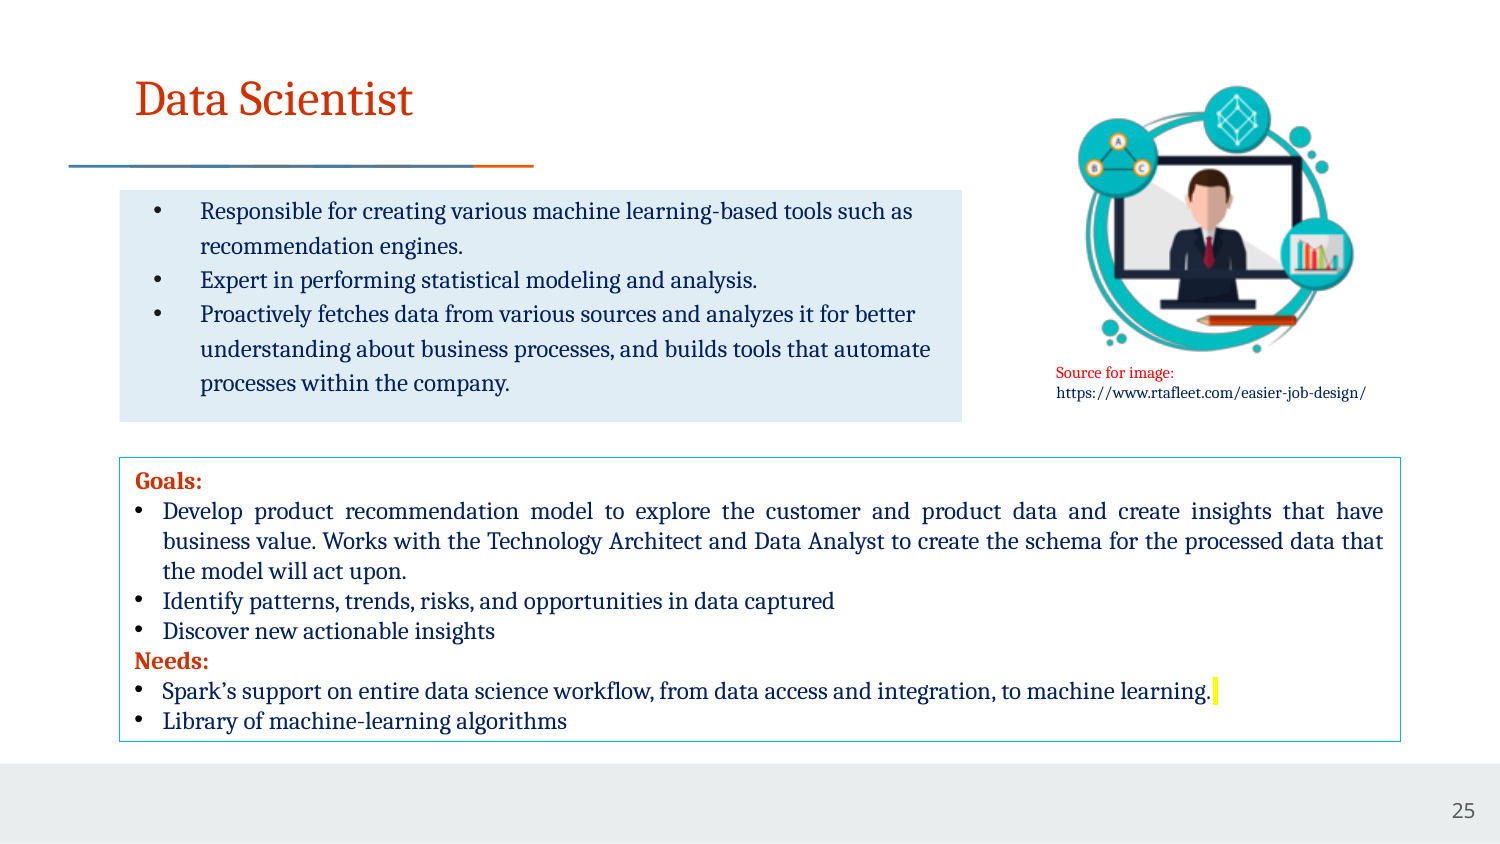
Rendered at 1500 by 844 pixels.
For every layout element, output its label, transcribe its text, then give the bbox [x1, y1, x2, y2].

list Responsible for creating various machine learning-based tools such as recommendation engines. Expert in performing statistical modeling and analysis. Proactively fetches data from various sources and analyzes it for better understanding about business processes, and builds tools that automate processes within the company. [119, 190, 962, 422]
title Data Scientist [119, 50, 1381, 155]
picture [1071, 74, 1362, 366]
text_box Goals: Develop product recommendation model to explore the customer and product data and create insights that have business value. Works with the Technology Architect and Data Analyst to create the schema for the processed data that the model will act upon. Identify patterns, trends, risks, and opportunities in data captured Discover new actionable insights Needs: Spark’s support on entire data science workflow, from data access and integration, to machine learning. Library of machine-learning algorithms [119, 457, 1401, 742]
text_box Source for image: https://www.rtafleet.com/easier-job-design/ [1041, 354, 1401, 410]
slide_number 25 [1400, 779, 1491, 844]
